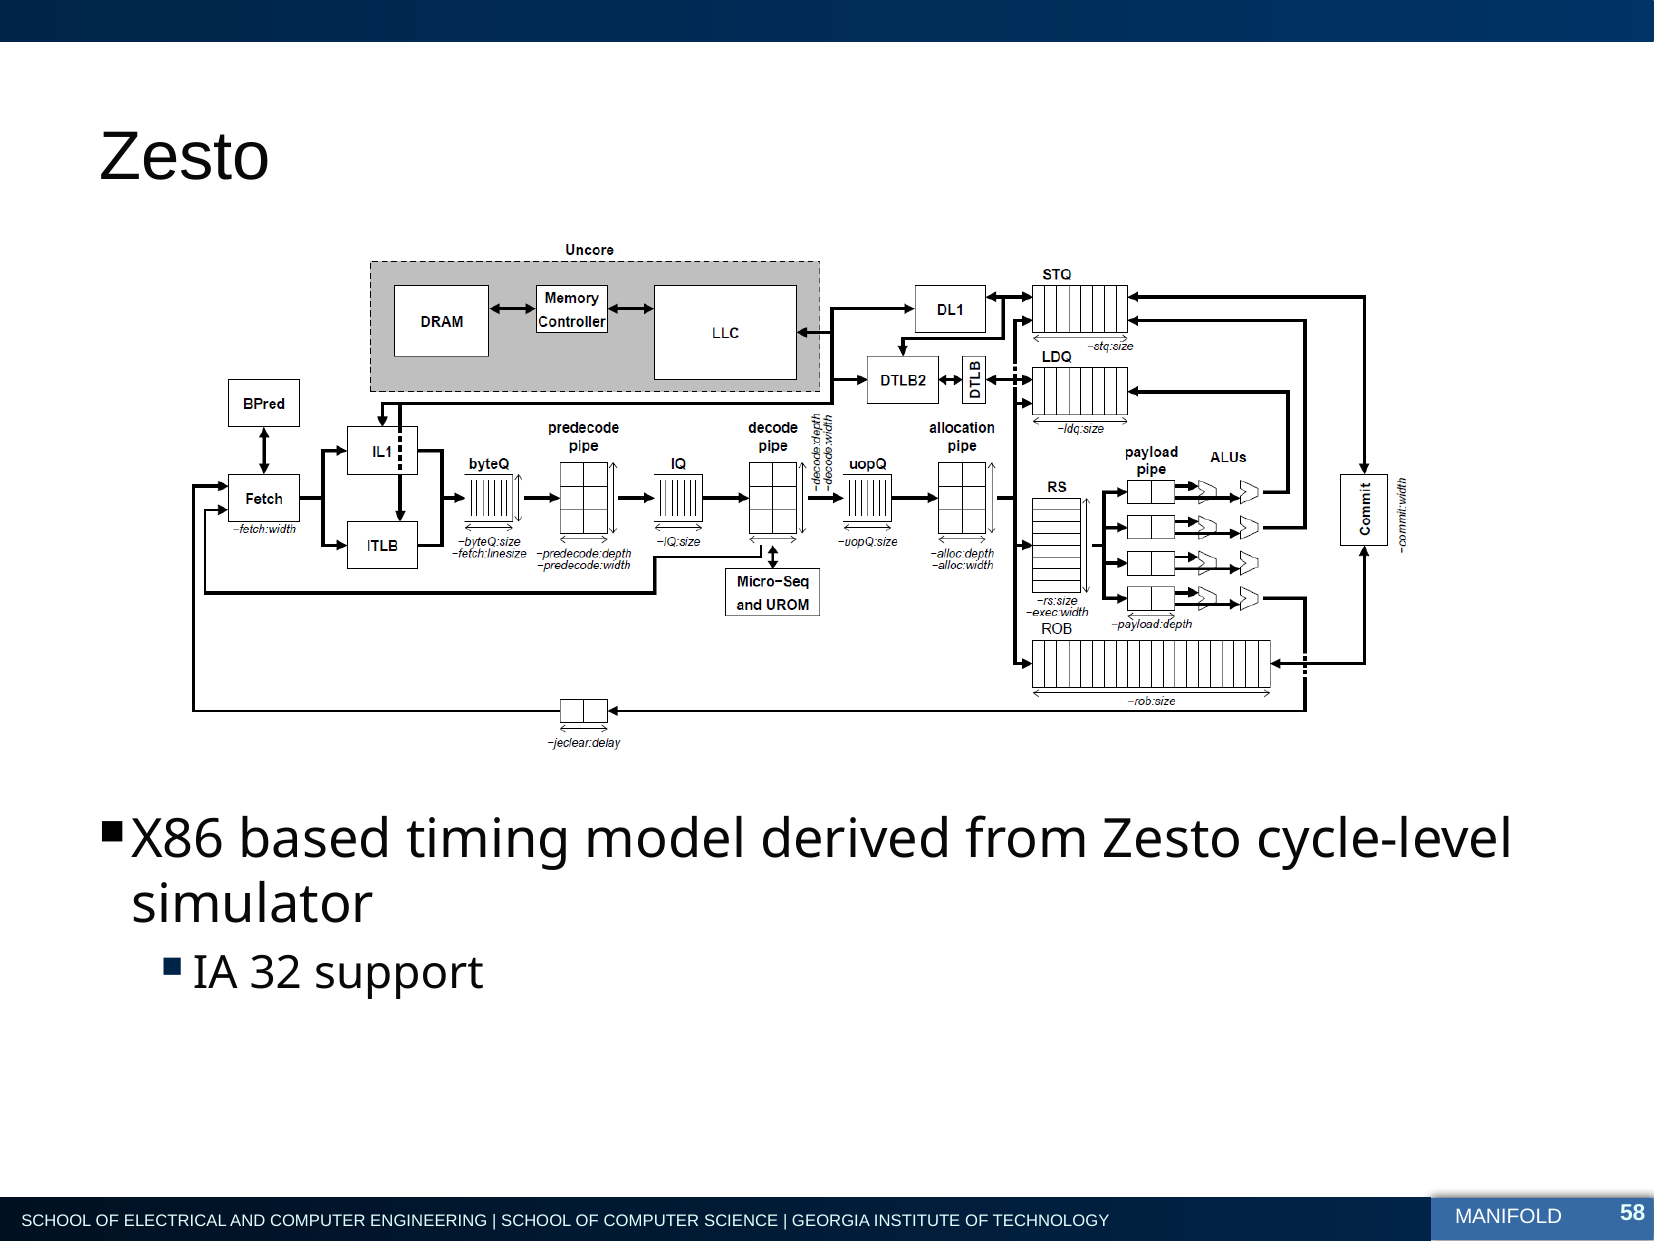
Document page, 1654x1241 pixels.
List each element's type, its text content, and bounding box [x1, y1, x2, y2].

slide_number 58 [1580, 1191, 1646, 1231]
list X86 based timing model derived from Zesto cycle-level simulator IA 32 support [82, 794, 1571, 1109]
picture [176, 232, 1415, 760]
title Zesto [82, 56, 1571, 250]
